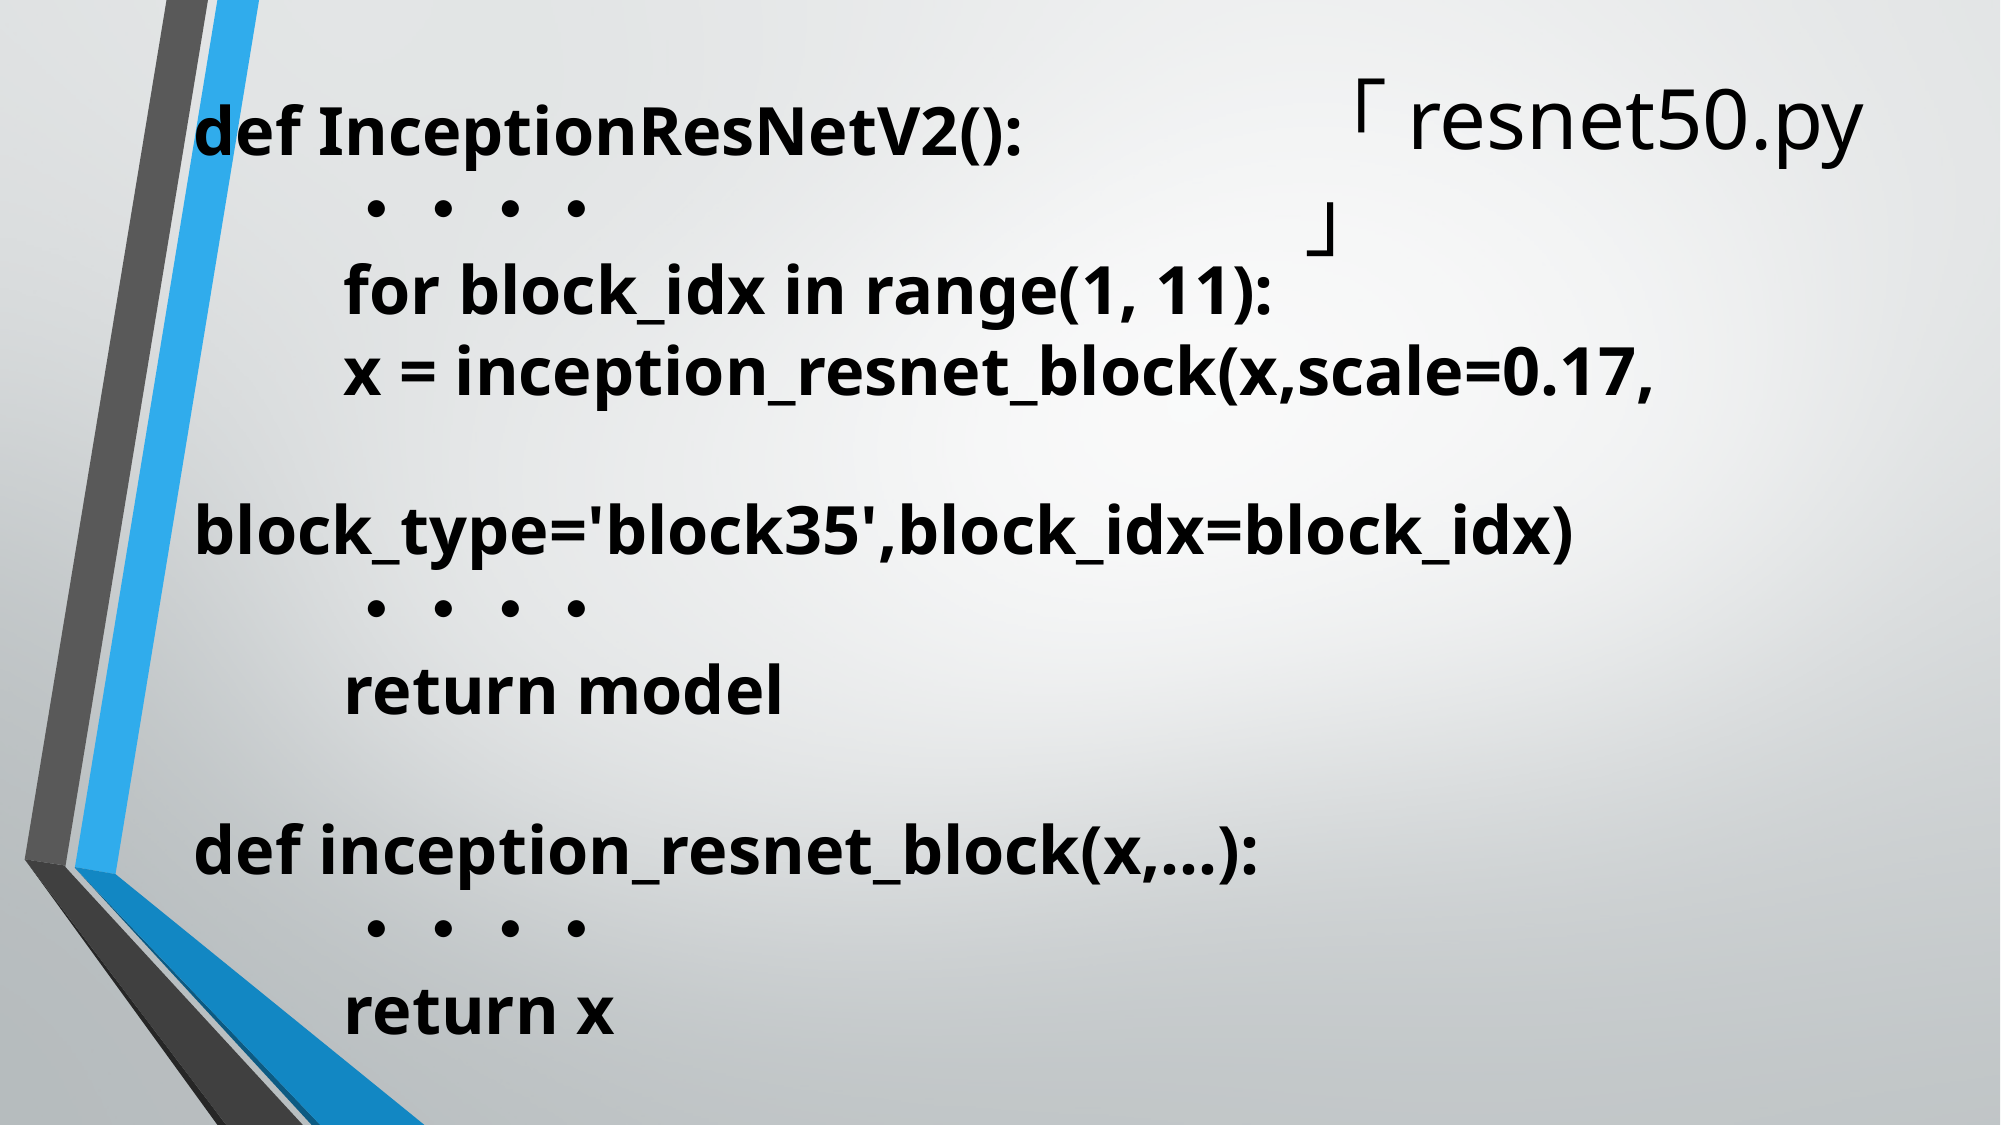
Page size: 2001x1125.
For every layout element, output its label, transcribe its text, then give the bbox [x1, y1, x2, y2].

text_box 「resnet50.py」 [1289, 59, 1945, 274]
list def InceptionResNetV2(): ・・・・ for block_idx in range(1, 11): x = inception_resnet_block(x,scale=0.17, block_type='block35',block_idx=block_idx) ・・・・ return model def inception_resnet_block(x,…): ・・・・ return x [178, 284, 2000, 972]
text_box [265, 335, 1910, 1023]
